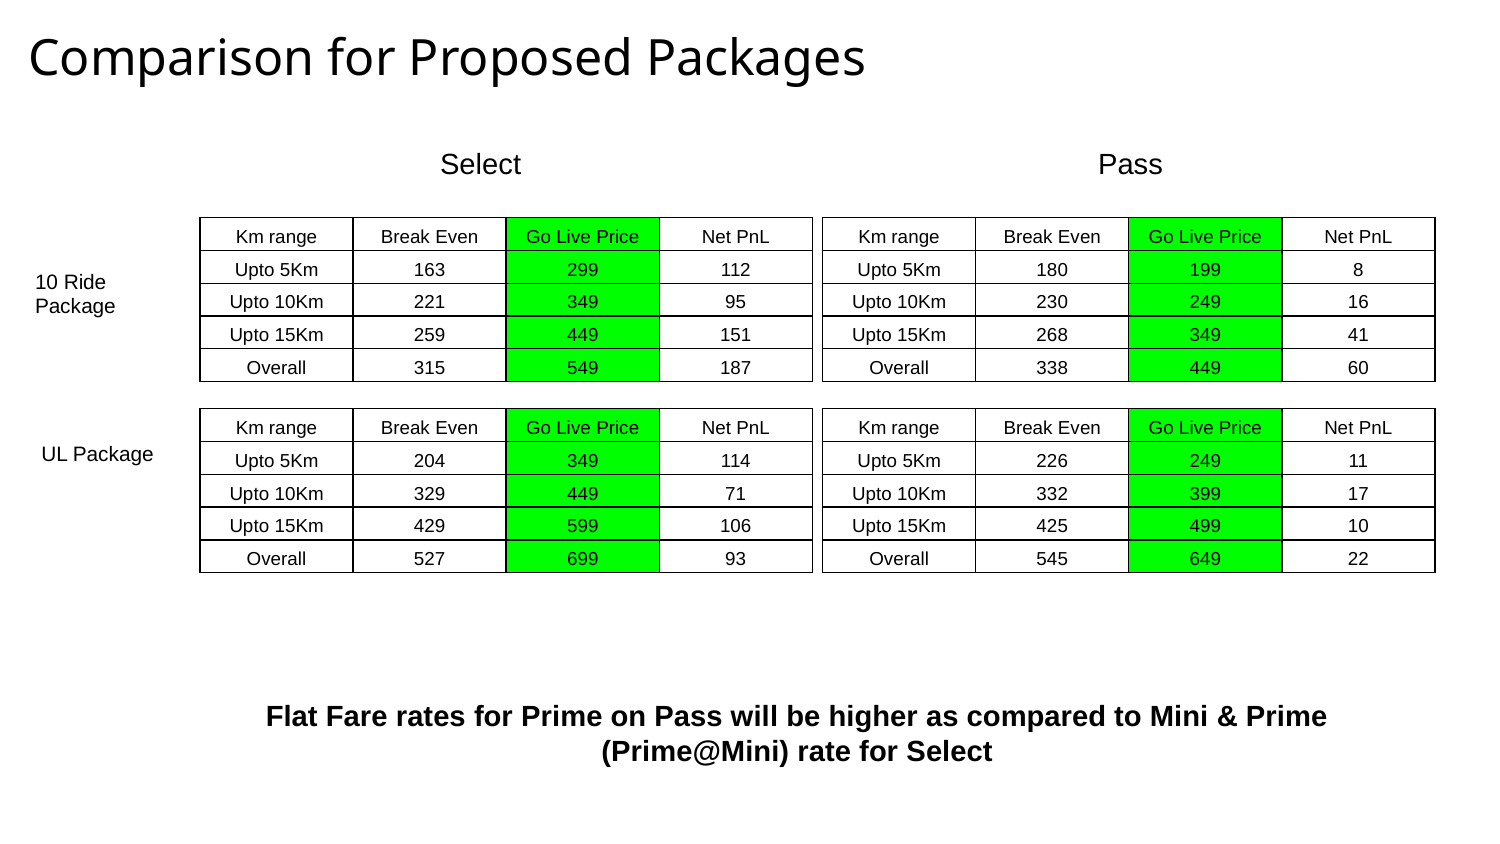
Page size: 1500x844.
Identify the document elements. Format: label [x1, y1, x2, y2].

table_cell [1283, 317, 1434, 348]
table_cell [354, 475, 505, 506]
table_cell [1129, 442, 1281, 474]
table_cell [976, 349, 1128, 381]
table_cell [823, 251, 975, 283]
table_cell [354, 508, 505, 539]
table_cell [976, 541, 1128, 572]
table_cell [976, 475, 1128, 506]
table_header [660, 409, 812, 441]
table_cell [1129, 475, 1281, 506]
table_cell [201, 508, 352, 539]
table_cell [660, 508, 812, 539]
table_header [354, 409, 505, 441]
table_cell [823, 475, 975, 506]
table_cell [823, 508, 975, 539]
table_header [201, 218, 352, 250]
text_box [160, 658, 1435, 806]
table_header [1129, 218, 1281, 250]
table_cell [507, 541, 659, 572]
table_cell [201, 317, 352, 348]
table_cell [1283, 541, 1434, 572]
table_header [1283, 409, 1434, 441]
table_header [660, 218, 812, 250]
table_cell [201, 475, 352, 506]
table_header [823, 218, 975, 250]
table_cell [1129, 317, 1281, 348]
table_cell [976, 442, 1128, 474]
table_header [1283, 218, 1434, 250]
table_cell [354, 317, 505, 348]
table_cell [1283, 475, 1434, 506]
table_cell [507, 442, 659, 474]
table_header [507, 218, 659, 250]
table_header [507, 409, 659, 441]
table_cell [660, 349, 812, 381]
text_box [1055, 139, 1207, 186]
table_cell [201, 349, 352, 381]
table_cell [823, 349, 975, 381]
table_cell [354, 349, 505, 381]
table_cell [507, 508, 659, 539]
table_cell [660, 251, 812, 283]
text_box [26, 425, 190, 535]
table_cell [201, 251, 352, 283]
table_cell [201, 541, 352, 572]
table_cell [201, 442, 352, 474]
table_cell [976, 317, 1128, 348]
text_box [19, 253, 190, 363]
text_box [405, 139, 557, 186]
table_cell [1283, 284, 1434, 315]
title [13, 10, 1412, 105]
table_cell [660, 442, 812, 474]
table_header [1129, 409, 1281, 441]
table_cell [660, 284, 812, 315]
table_cell [1283, 508, 1434, 539]
table_cell [1129, 541, 1281, 572]
table_cell [1283, 349, 1434, 381]
table_cell [201, 284, 352, 315]
table_header [976, 218, 1128, 250]
table_cell [660, 317, 812, 348]
table_cell [354, 251, 505, 283]
table_cell [1129, 508, 1281, 539]
table_cell [976, 251, 1128, 283]
table_header [201, 409, 352, 441]
table_cell [976, 508, 1128, 539]
table_cell [354, 442, 505, 474]
table_cell [354, 284, 505, 315]
table_cell [507, 284, 659, 315]
table_cell [1129, 349, 1281, 381]
table_cell [507, 251, 659, 283]
table_cell [660, 541, 812, 572]
table_header [976, 409, 1128, 441]
table_cell [507, 349, 659, 381]
table_cell [823, 442, 975, 474]
table_cell [1129, 251, 1281, 283]
table_cell [660, 475, 812, 506]
table_header [823, 409, 975, 441]
table_cell [507, 317, 659, 348]
table_cell [976, 284, 1128, 315]
table_cell [823, 284, 975, 315]
table_cell [823, 317, 975, 348]
table_cell [1283, 442, 1434, 474]
table_cell [1129, 284, 1281, 315]
table_cell [507, 475, 659, 506]
table_cell [823, 541, 975, 572]
table_header [354, 218, 505, 250]
table_cell [1283, 251, 1434, 283]
table_cell [354, 541, 505, 572]
